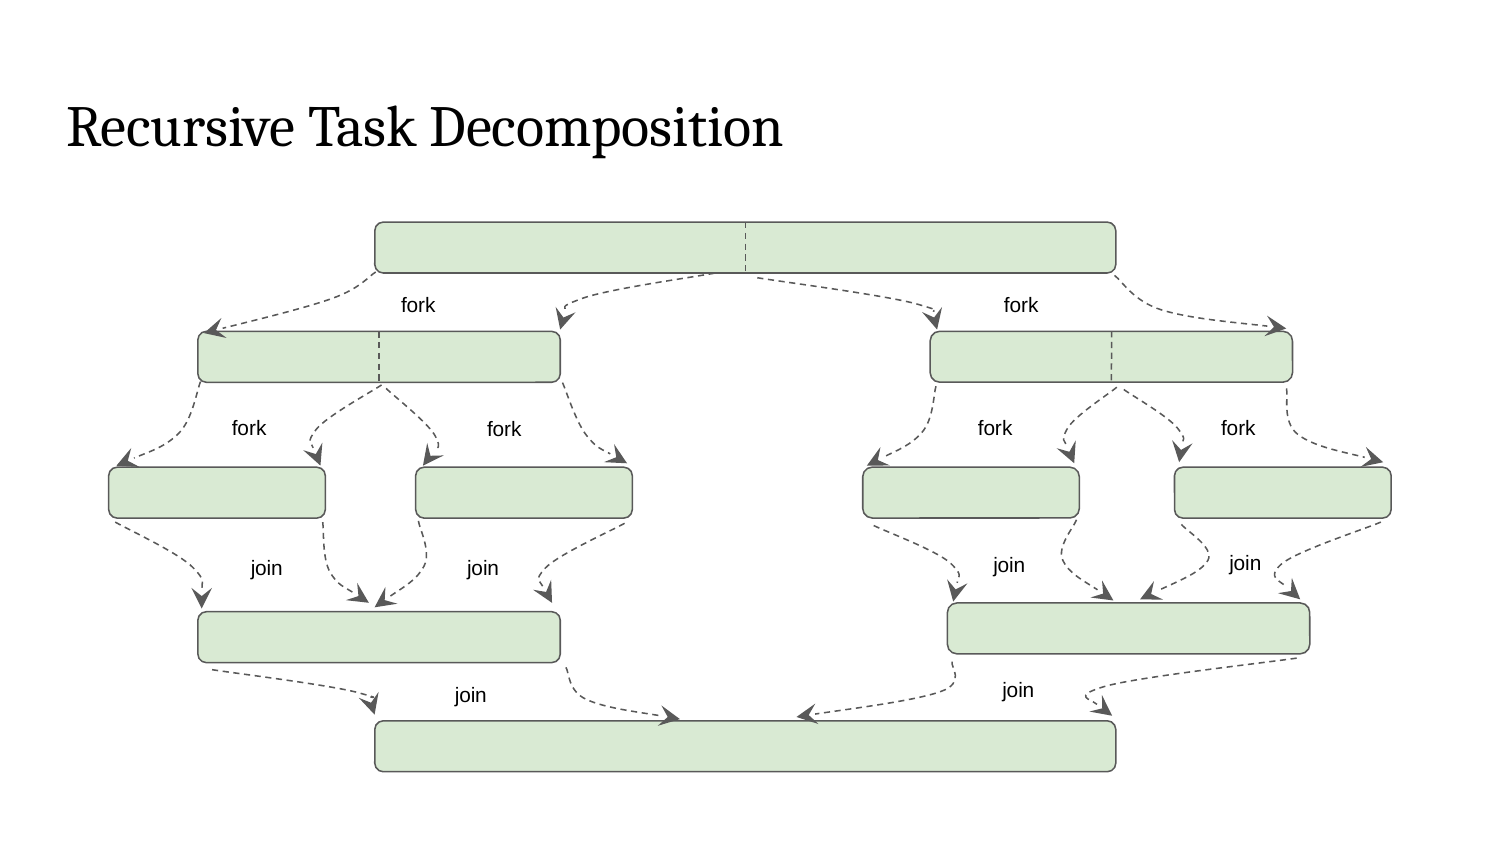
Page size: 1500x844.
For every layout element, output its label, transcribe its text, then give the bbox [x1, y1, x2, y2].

text_box [374, 520, 424, 608]
text_box [374, 720, 1116, 772]
text_box [380, 331, 561, 383]
text_box fork [988, 276, 1115, 328]
text_box [197, 331, 378, 383]
text_box [746, 222, 1116, 274]
title Recursive Task Decomposition [51, 72, 1449, 167]
text_box [534, 523, 625, 603]
text_box [1113, 331, 1293, 383]
text_box [796, 661, 955, 725]
text_box fork [1175, 399, 1302, 451]
text_box [115, 522, 211, 609]
text_box [947, 602, 1310, 654]
text_box join [408, 666, 534, 718]
text_box [1140, 524, 1194, 600]
text_box join [946, 536, 1073, 588]
text_box [565, 667, 680, 726]
text_box [866, 386, 937, 466]
text_box fork [386, 276, 512, 328]
text_box [197, 611, 561, 663]
text_box [1089, 658, 1297, 716]
text_box [212, 669, 379, 715]
text_box [304, 387, 380, 466]
text_box [1123, 389, 1188, 463]
text_box [116, 381, 201, 467]
text_box [1277, 522, 1381, 600]
text_box [322, 522, 369, 603]
text_box [930, 331, 1110, 383]
text_box join [203, 539, 330, 591]
text_box [1174, 467, 1392, 519]
text_box fork [441, 400, 568, 452]
text_box [562, 382, 628, 464]
text_box join [955, 661, 1082, 713]
text_box [415, 467, 633, 519]
text_box [1302, 400, 1384, 467]
text_box [1059, 387, 1117, 464]
text_box [1286, 388, 1301, 399]
text_box join [1182, 535, 1309, 586]
text_box [1114, 275, 1287, 337]
text_box fork [932, 399, 1059, 451]
text_box [862, 467, 1080, 519]
text_box [108, 467, 326, 519]
text_box [203, 271, 376, 338]
text_box [374, 222, 744, 274]
text_box [555, 273, 715, 330]
text_box join [420, 539, 546, 591]
text_box [757, 277, 943, 330]
text_box [1067, 519, 1114, 601]
text_box [873, 525, 964, 602]
text_box fork [186, 399, 312, 451]
text_box [386, 388, 444, 466]
